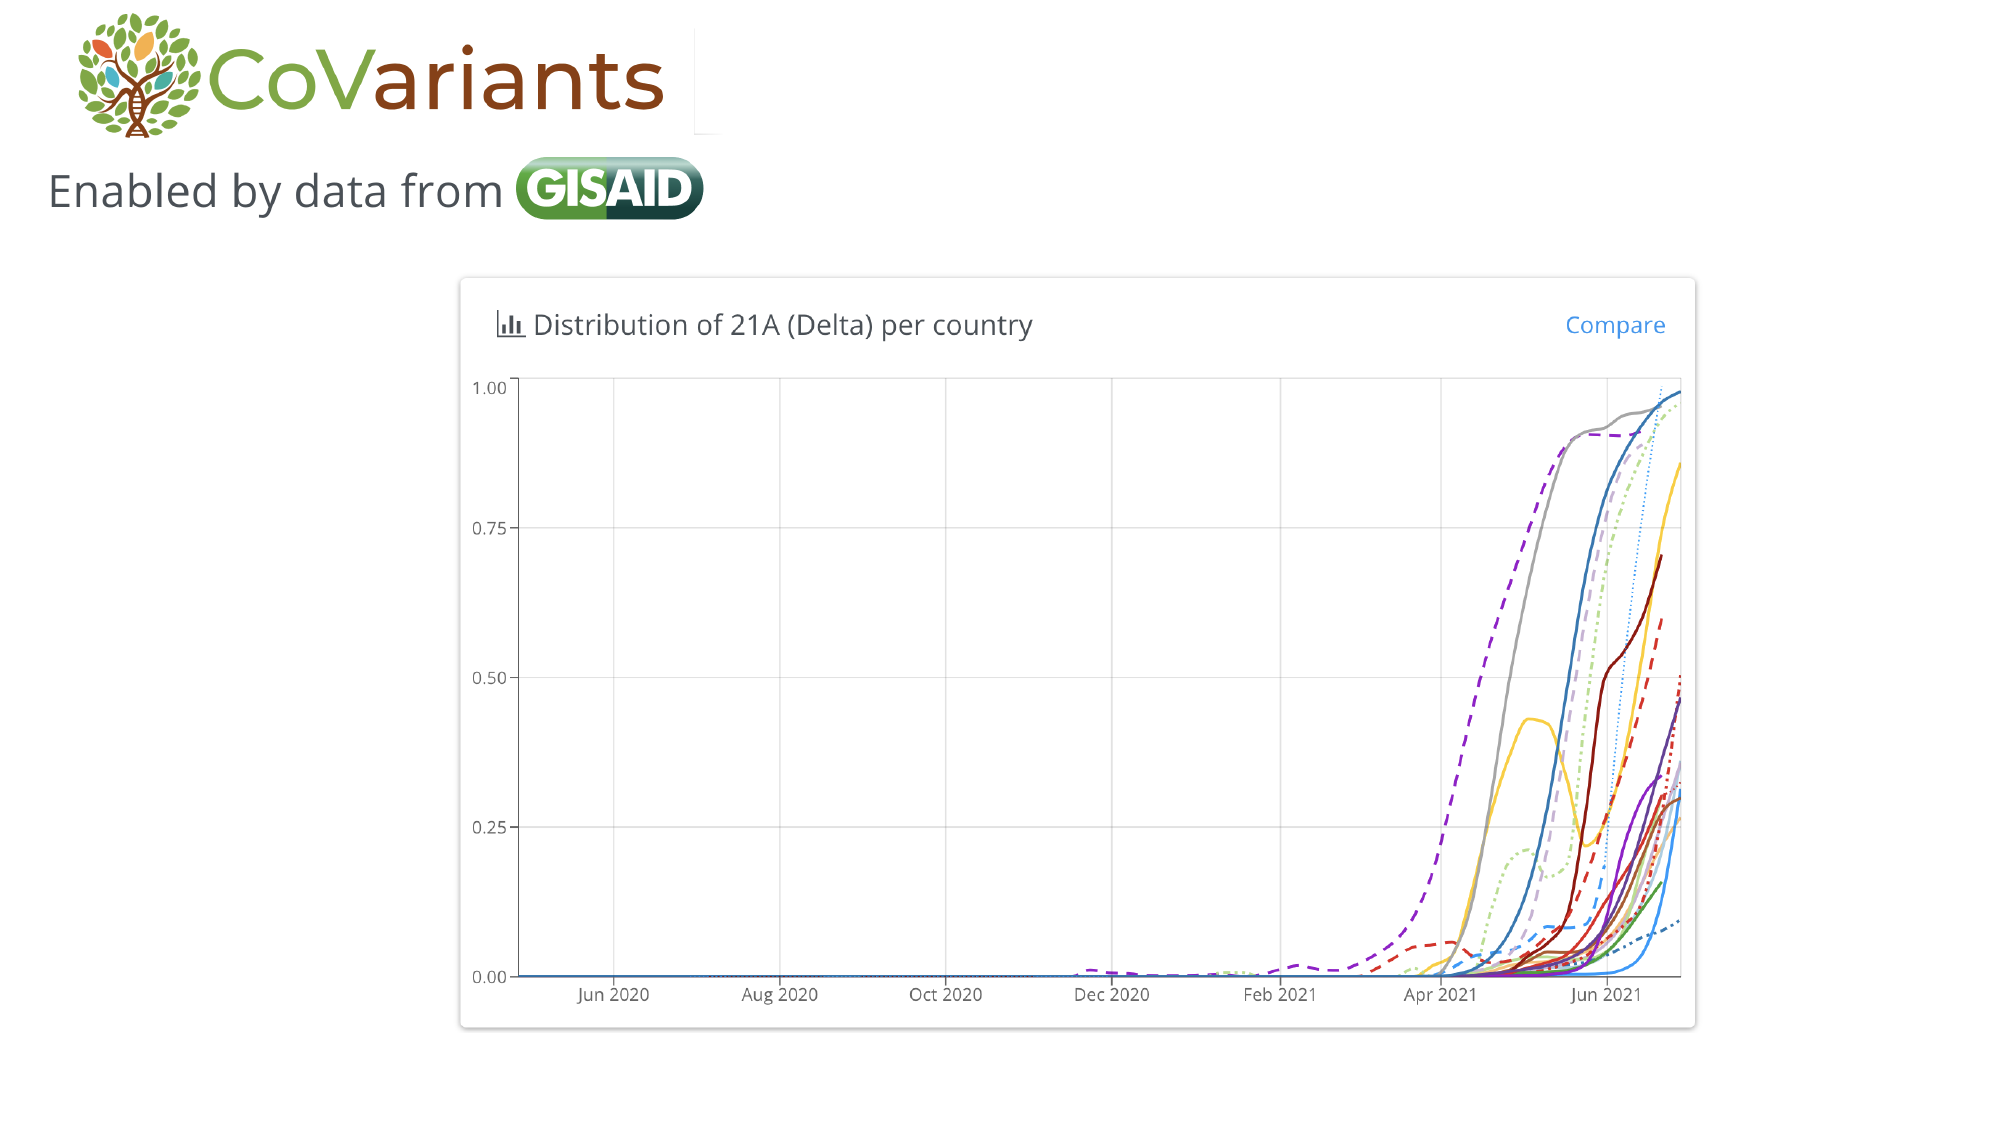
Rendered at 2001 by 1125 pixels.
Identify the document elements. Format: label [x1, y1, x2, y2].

picture [450, 266, 1705, 1033]
picture [23, 0, 723, 233]
